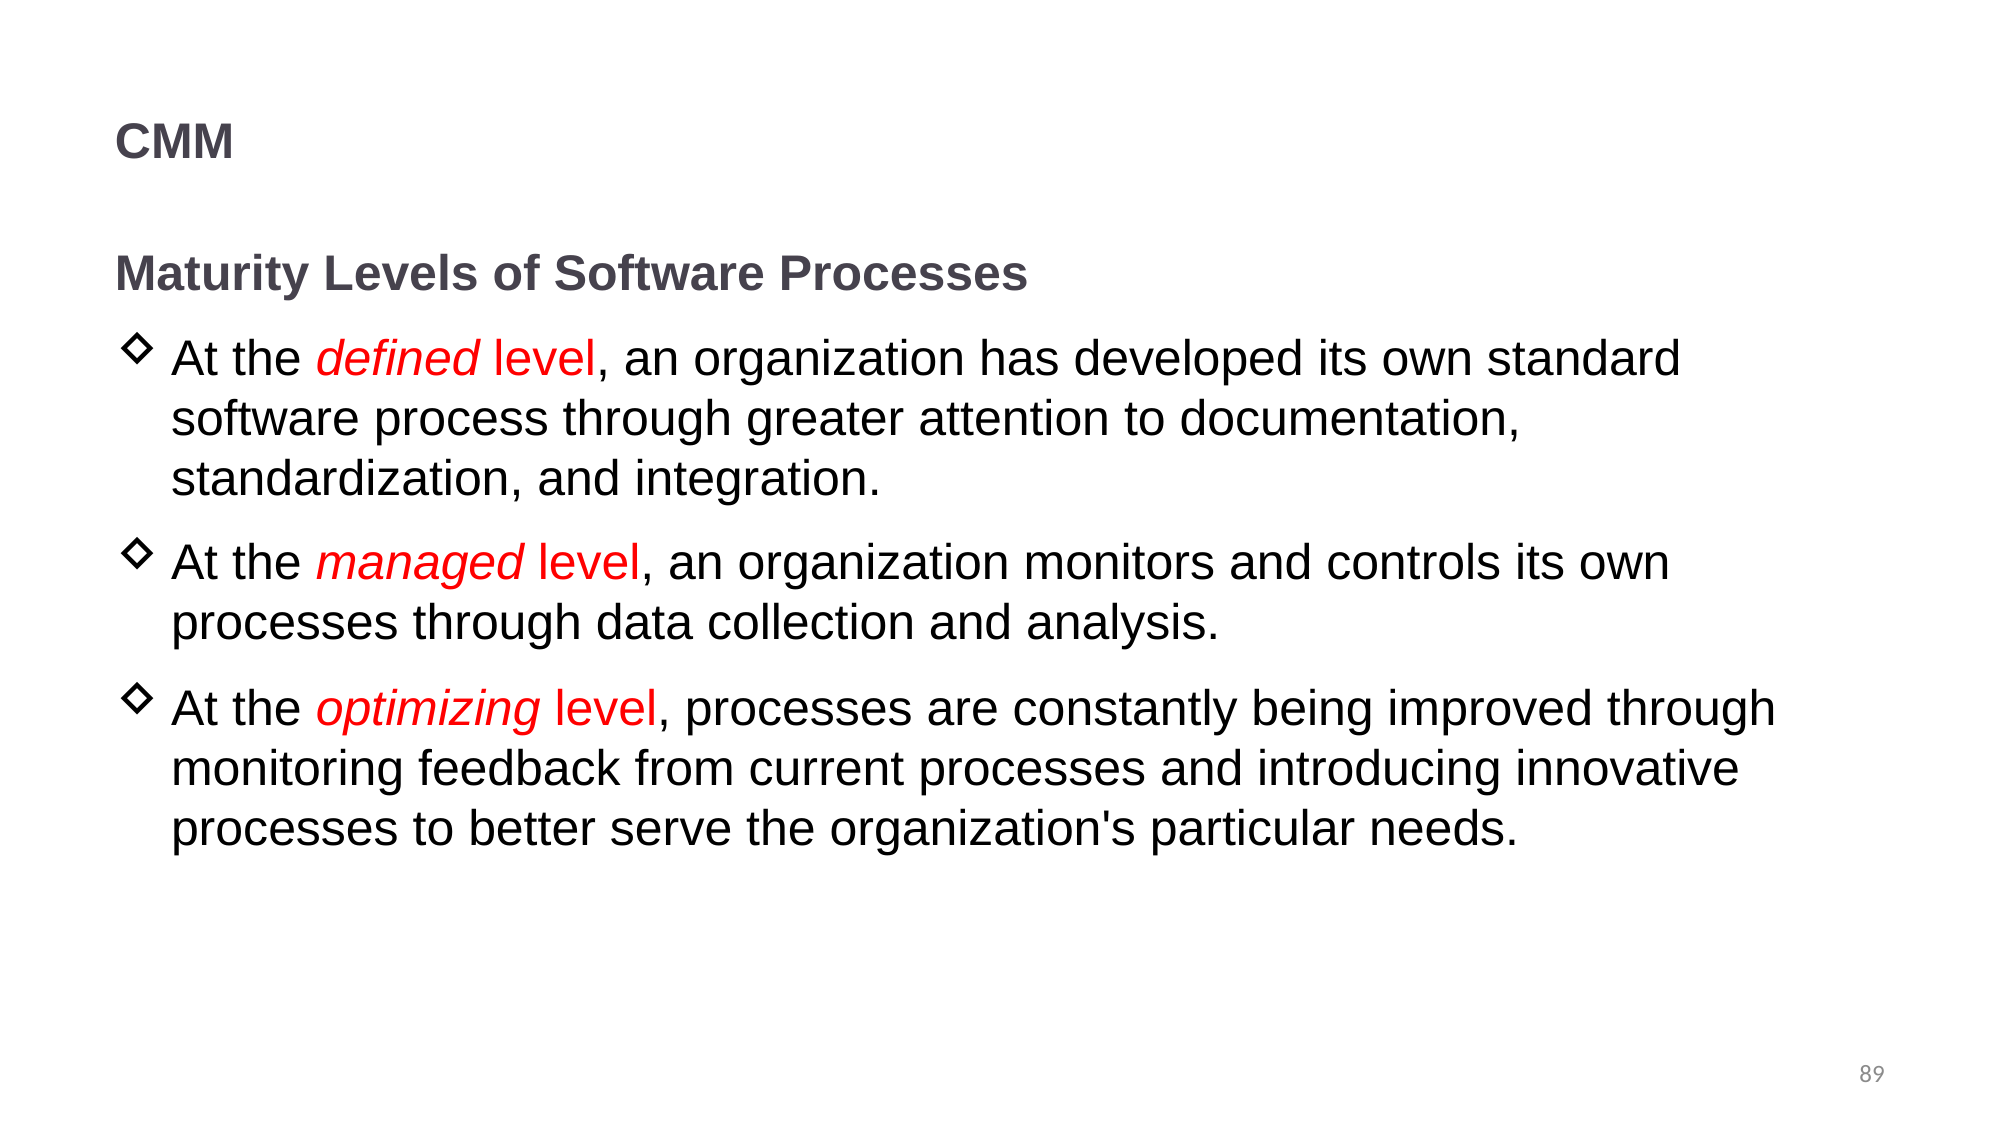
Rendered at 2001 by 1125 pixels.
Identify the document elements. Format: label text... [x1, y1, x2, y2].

title CMM [99, 44, 1696, 232]
list Maturity Levels of Software Processes At the defined level, an organization has developed its own standard software process through greater attention to documentation, standardization, and integration. At the managed level, an organization monitors and controls its own processes through data collection and analysis. At the optimizing level, processes are constantly being improved through monitoring feedback from current processes and introducing innovative processes to better serve the organization's particular needs. [99, 232, 1900, 975]
slide_number 89 [1433, 1042, 1900, 1103]
